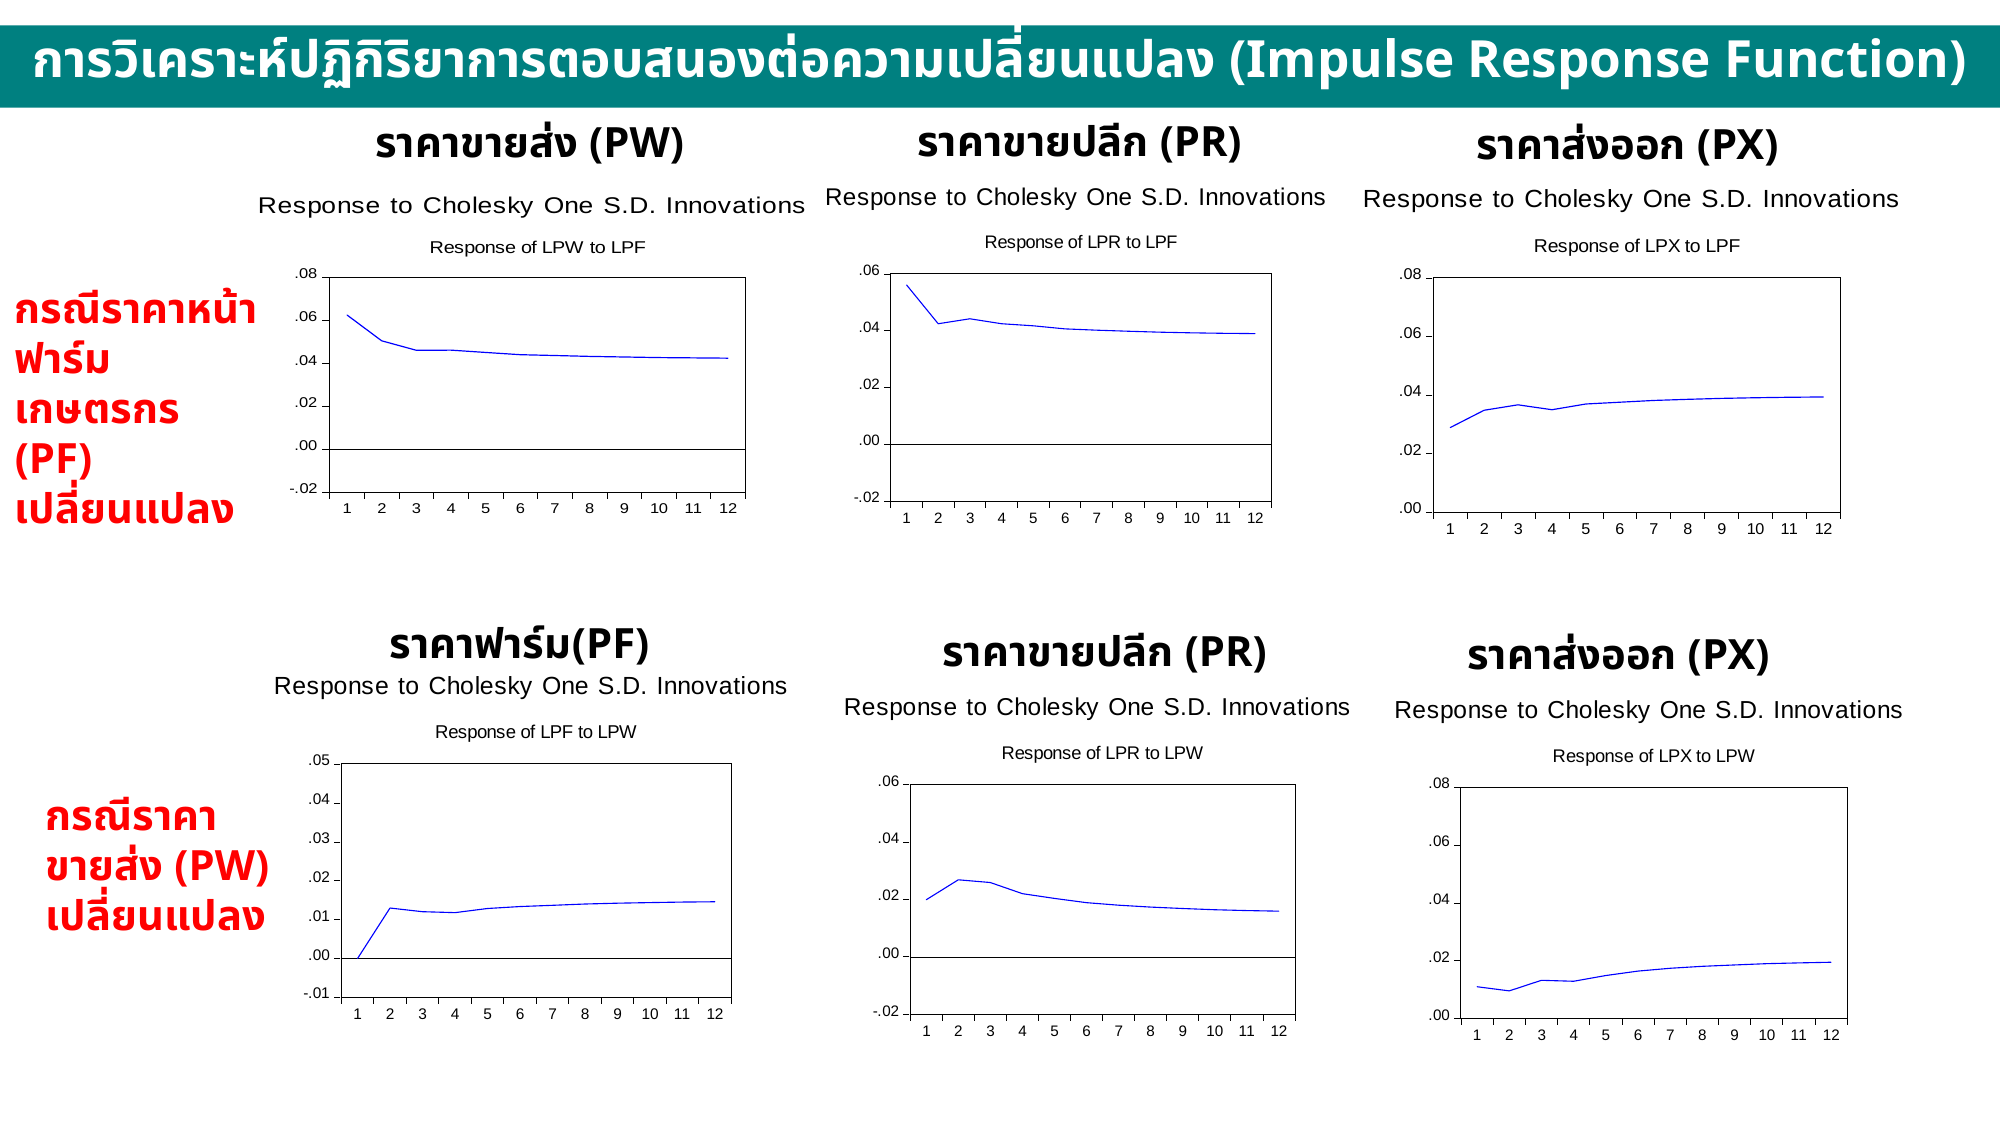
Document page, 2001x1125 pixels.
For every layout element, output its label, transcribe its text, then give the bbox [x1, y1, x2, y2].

text_box ราคาขายส่ง (PW) [360, 108, 699, 174]
text_box ราคาขายปลีก (PR) [902, 107, 1257, 173]
text_box ราคาฟาร์ม(PF) [374, 609, 665, 672]
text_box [257, 192, 806, 517]
text_box ราคาส่งออก (PX) [1461, 110, 1794, 175]
text_box กรณีราคาหน้าฟาร์มเกษตรกร (PF) เปลี่ยนแปลง [0, 274, 279, 540]
text_box ราคาส่งออก (PX) [1452, 620, 1785, 686]
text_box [1362, 185, 1900, 539]
text_box กรณีราคาขายส่ง (PW) เปลี่ยนแปลง [30, 781, 273, 946]
text_box การวิเคราะห์ปฏิกิริยาการตอบสนองต่อความเปลี่ยนแปลง (Impulse Response Function) [0, 25, 2000, 108]
text_box ราคาขายปลีก (PR) [927, 617, 1282, 682]
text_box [273, 672, 788, 1024]
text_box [843, 693, 1351, 1041]
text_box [824, 184, 1326, 528]
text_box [1394, 696, 1903, 1045]
